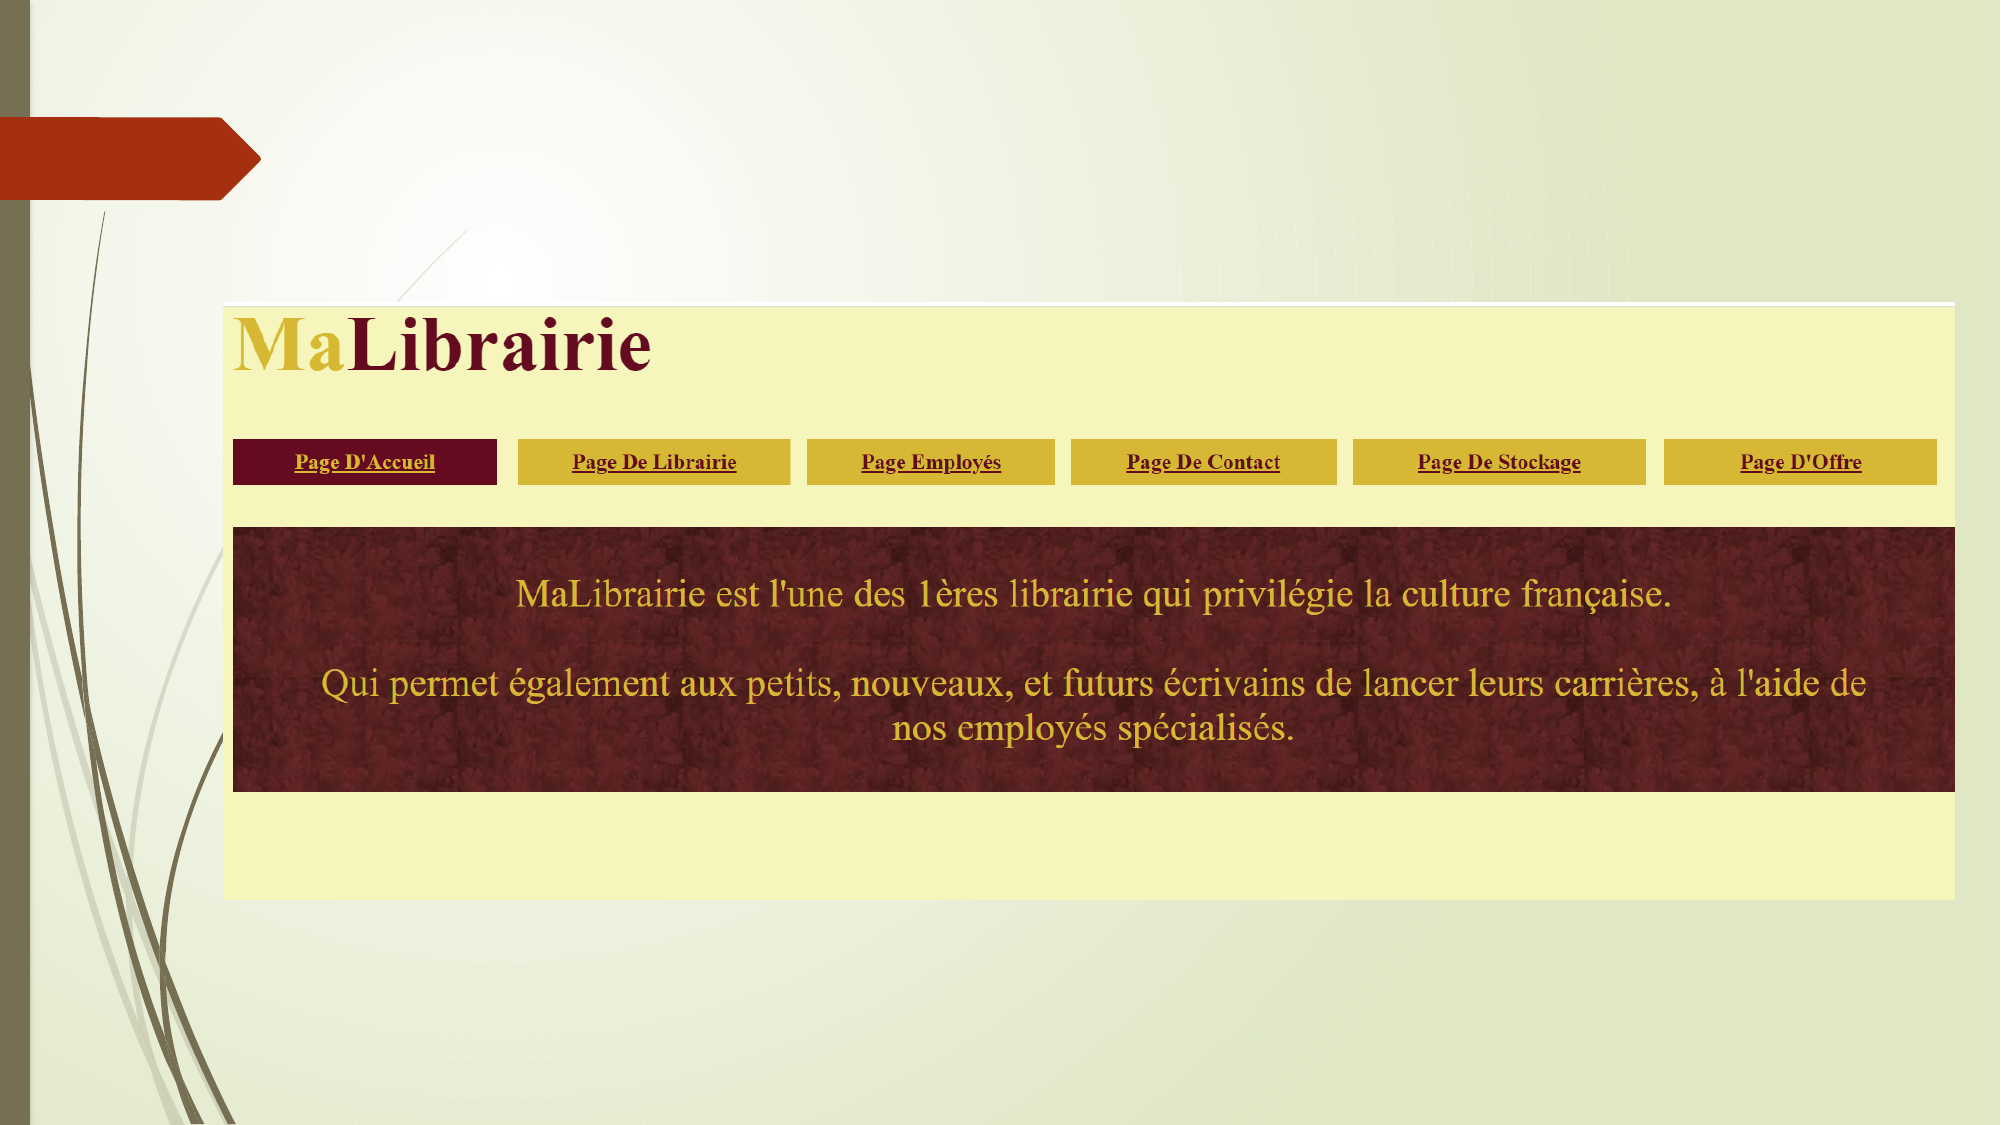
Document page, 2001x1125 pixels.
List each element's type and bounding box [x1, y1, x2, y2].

list [222, 301, 1956, 901]
